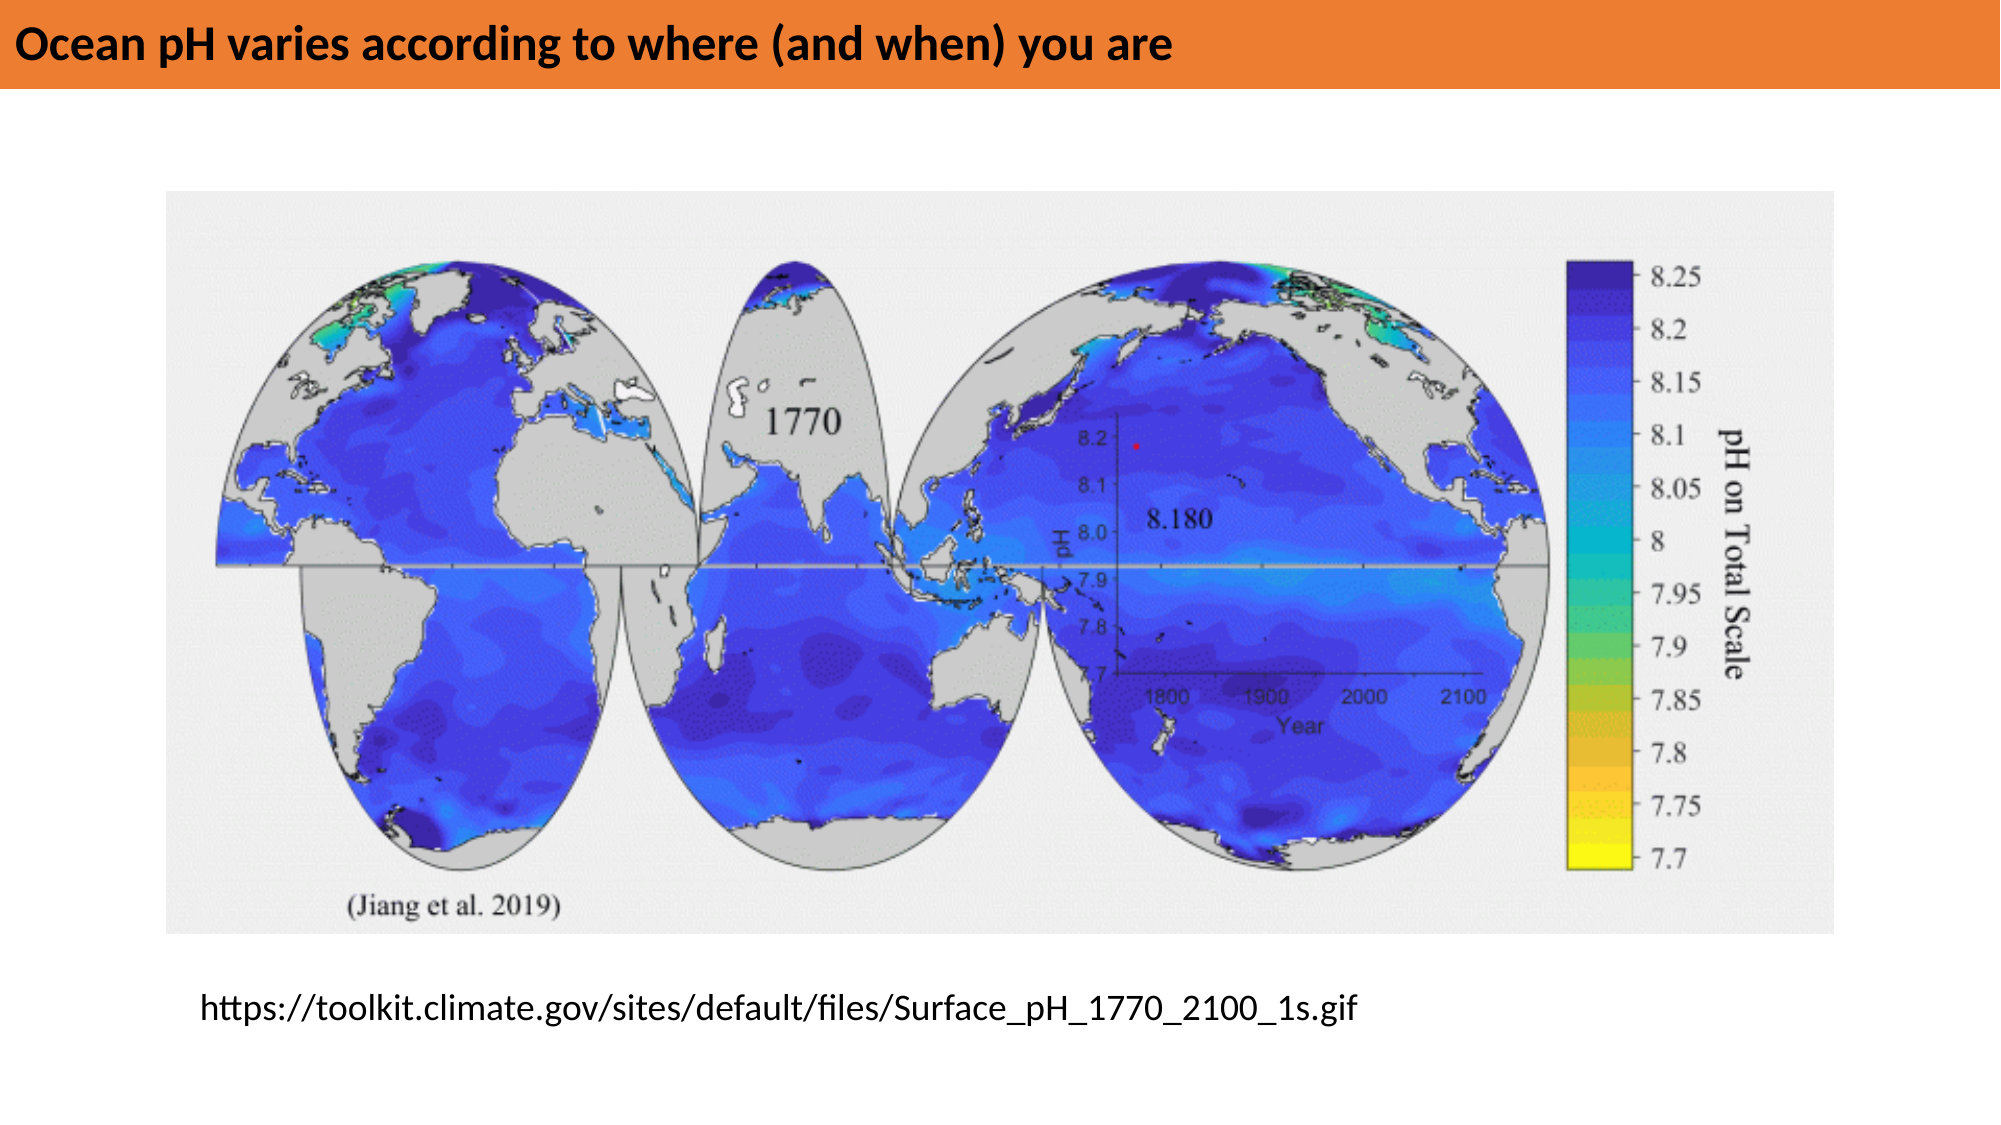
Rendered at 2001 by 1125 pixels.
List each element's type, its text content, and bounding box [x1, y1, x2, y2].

text_box Ocean pH varies according to where (and when) you are [0, 0, 2000, 89]
picture [166, 191, 1834, 934]
text_box https://toolkit.climate.gov/sites/default/files/Surface_pH_1770_2100_1s.gif [185, 975, 1937, 1036]
